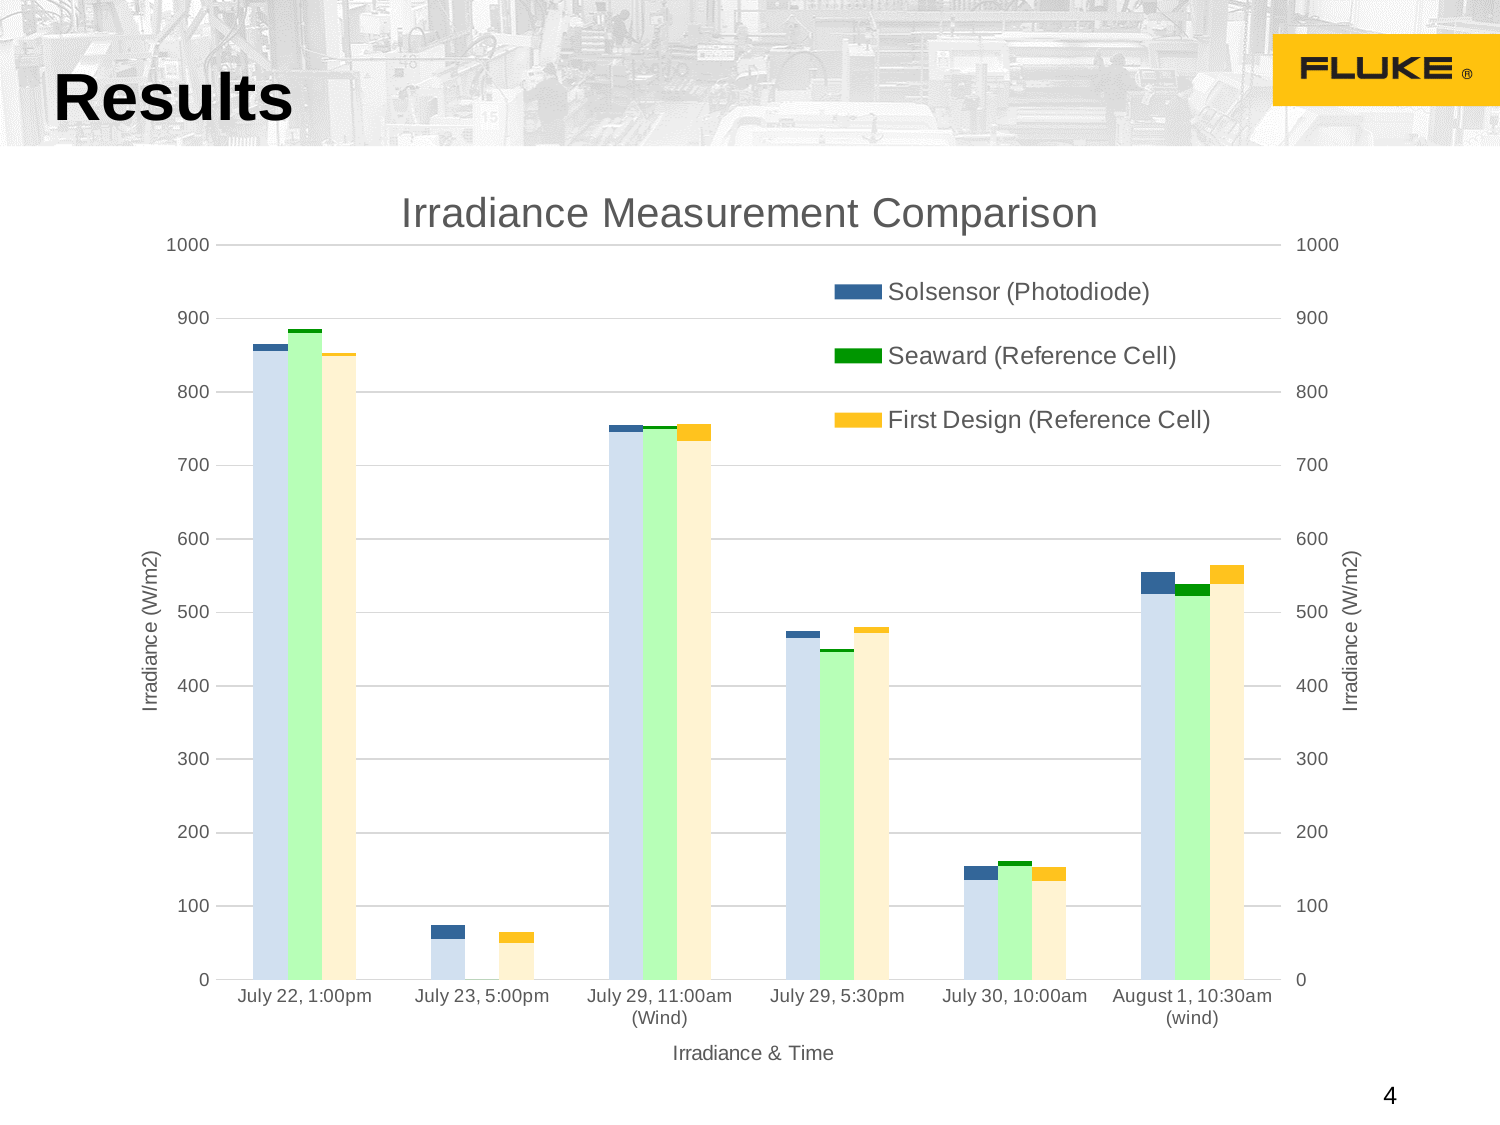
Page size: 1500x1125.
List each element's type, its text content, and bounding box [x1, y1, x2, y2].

text_box 4 [1368, 1071, 1431, 1117]
title Results [38, 53, 1260, 144]
picture [0, 0, 1500, 1125]
chart [131, 151, 1369, 1072]
